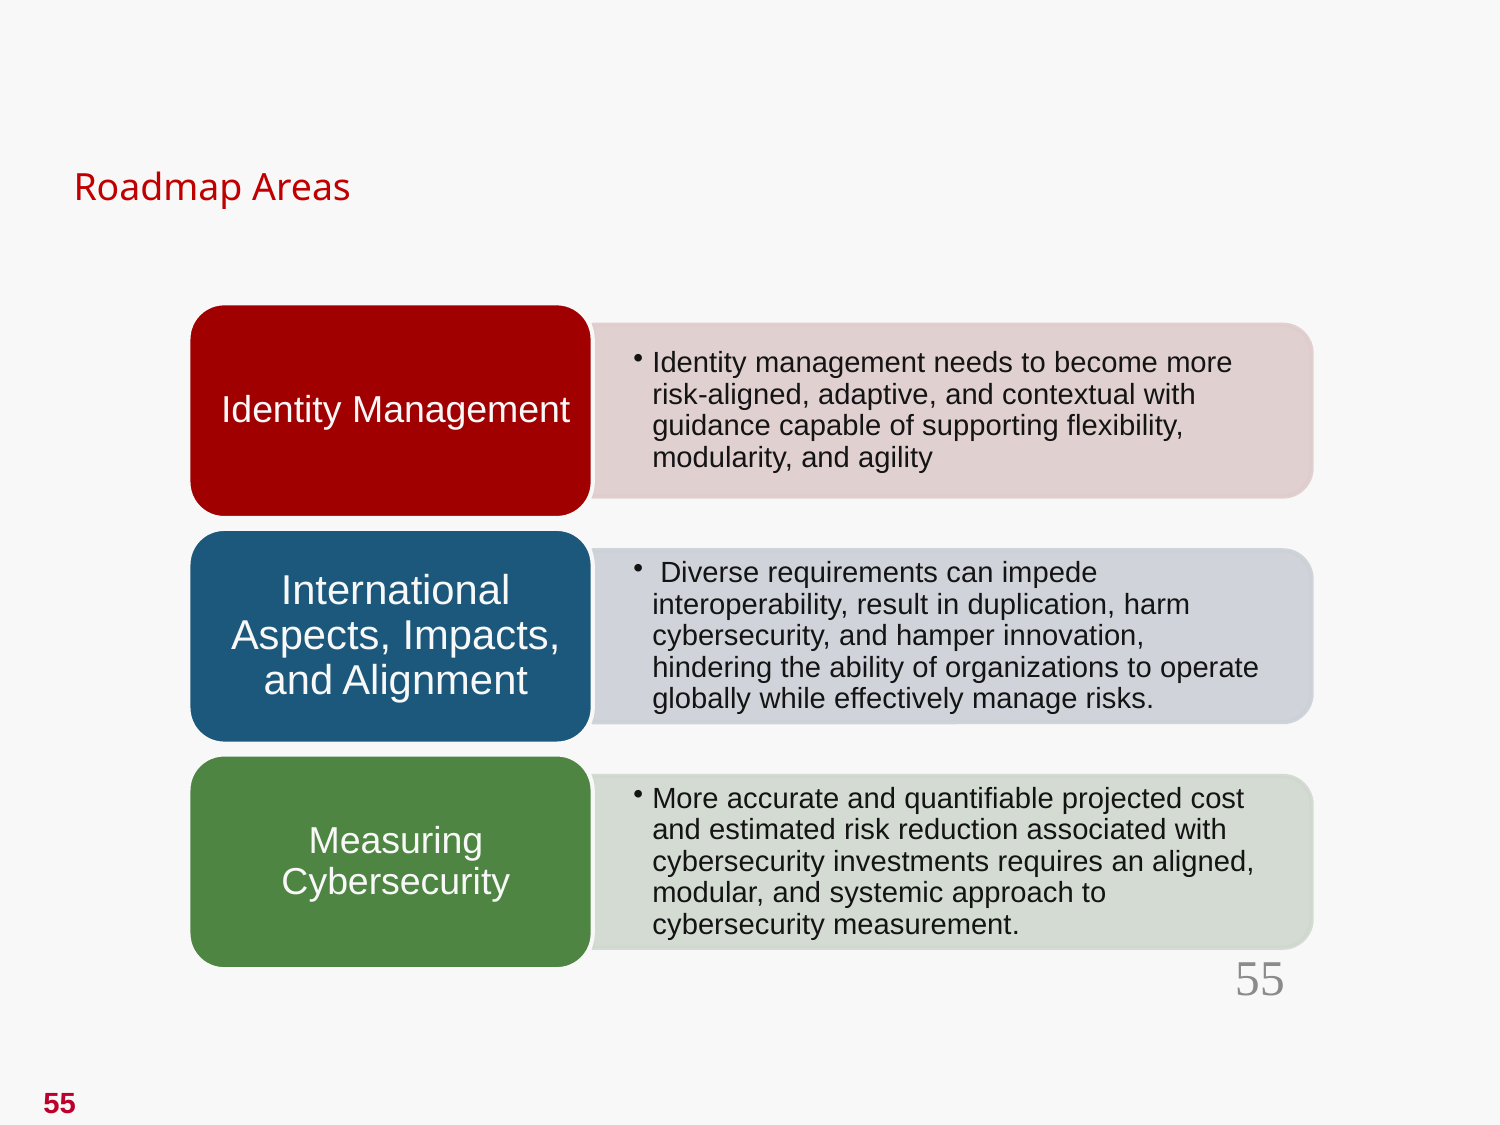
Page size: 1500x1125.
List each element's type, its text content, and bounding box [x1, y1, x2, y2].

title Roadmap Areas [58, 155, 1100, 278]
slide_number 55 [1220, 937, 1483, 983]
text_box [188, 302, 1312, 970]
